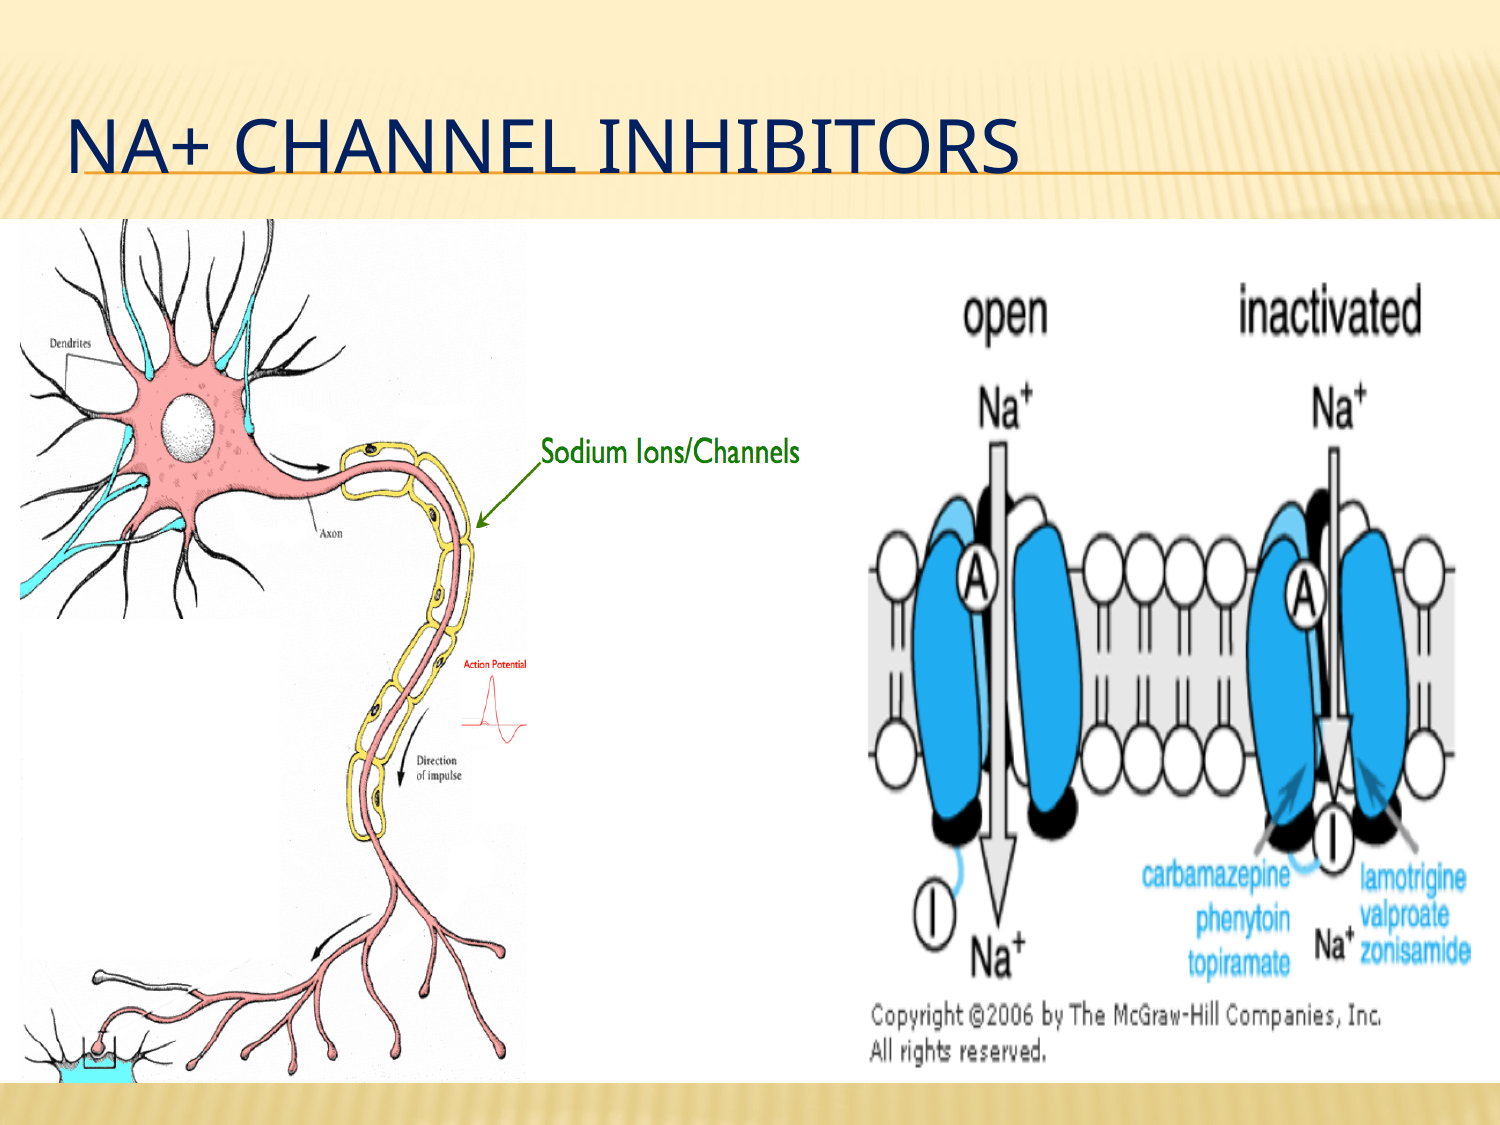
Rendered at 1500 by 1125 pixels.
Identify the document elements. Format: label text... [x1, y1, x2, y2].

title Na+ Channel Inhibitors [50, 75, 1475, 213]
picture [0, 219, 1500, 1083]
